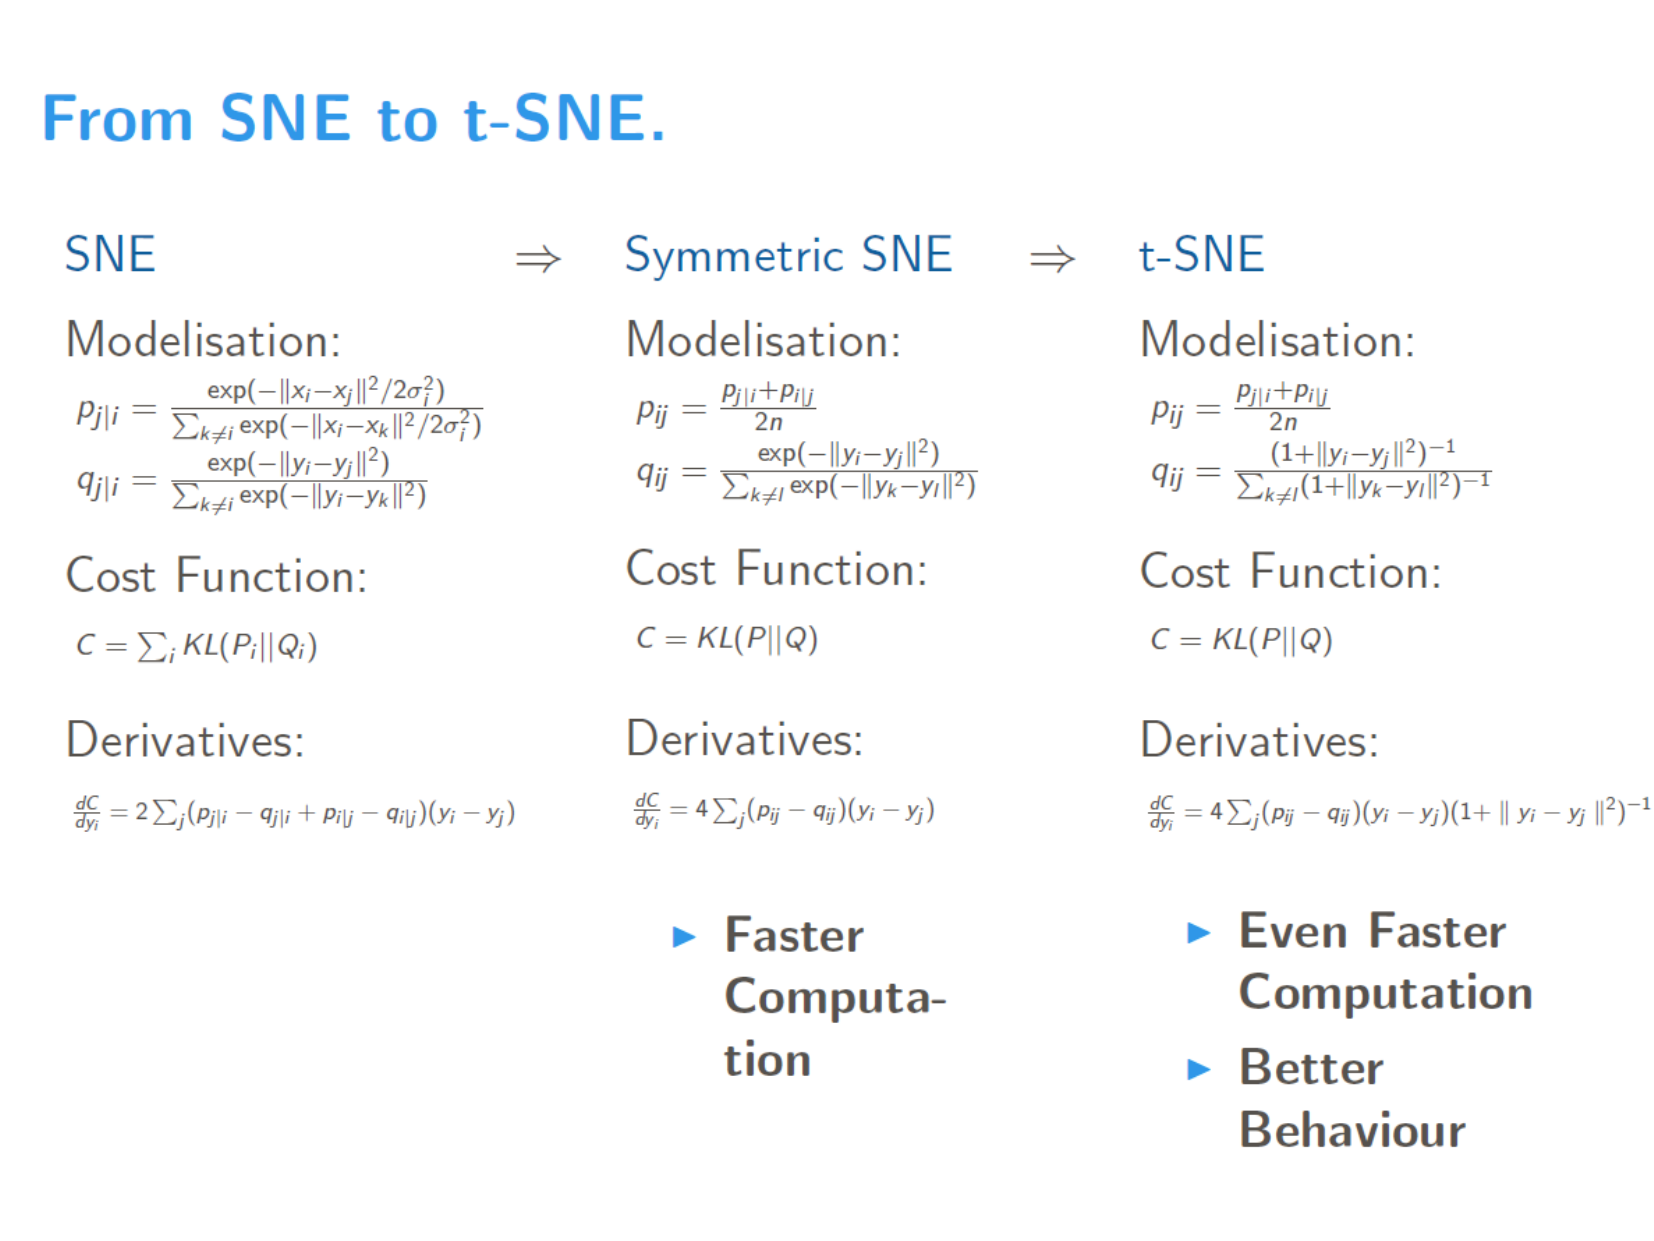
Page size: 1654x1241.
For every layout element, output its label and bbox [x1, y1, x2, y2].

picture [0, 65, 1654, 1175]
